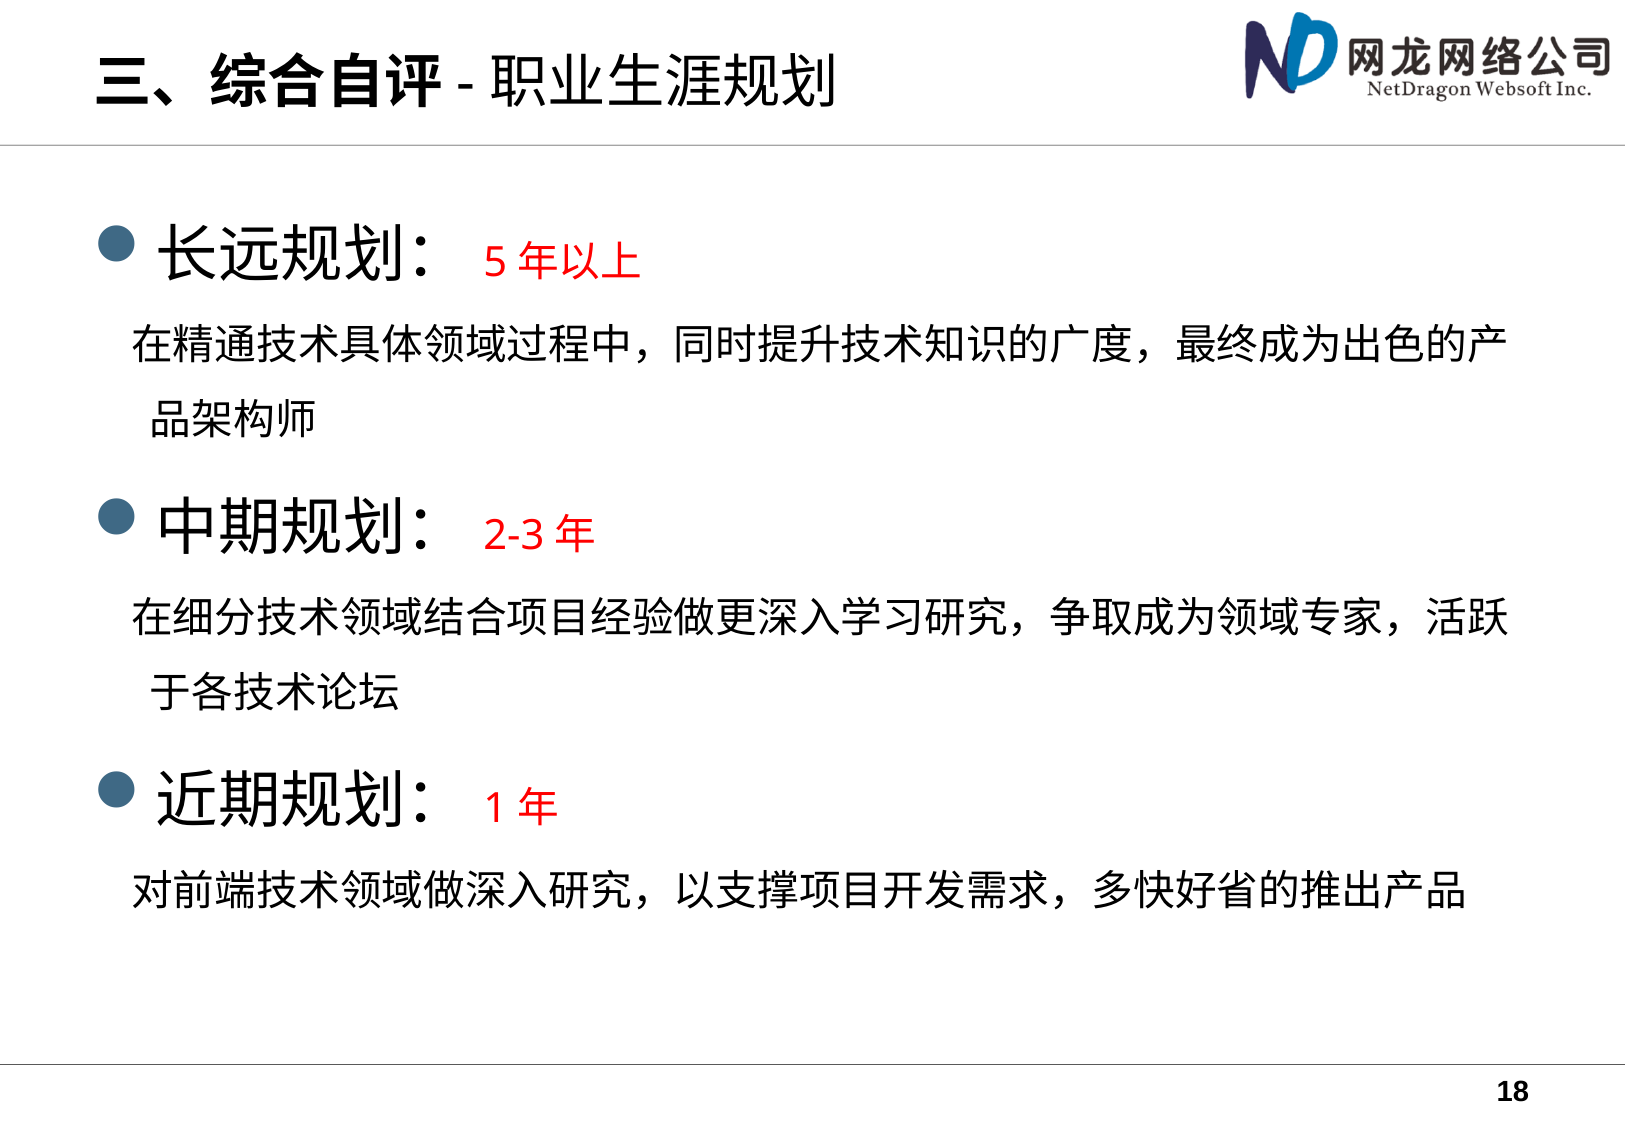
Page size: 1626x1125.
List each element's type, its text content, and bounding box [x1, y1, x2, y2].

slide_number 18 [1450, 1064, 1545, 1117]
picture [1234, 6, 1616, 107]
text_box 三、综合自评-职业生涯规划 [78, 37, 1542, 135]
list 长远规划：5年以上 在精通技术具体领域过程中，同时提升技术知识的广度，最终成为出色的产品架构师 中期规划：2-3年 在细分技术领域结合项目经验做更深入学习研究，争取成为领域专家，活跃于各技术论坛 近期规划：1年 对前端技术领域做深入研究，以支撑项目开发需求，多快好省的推出产品 [78, 168, 1528, 1021]
